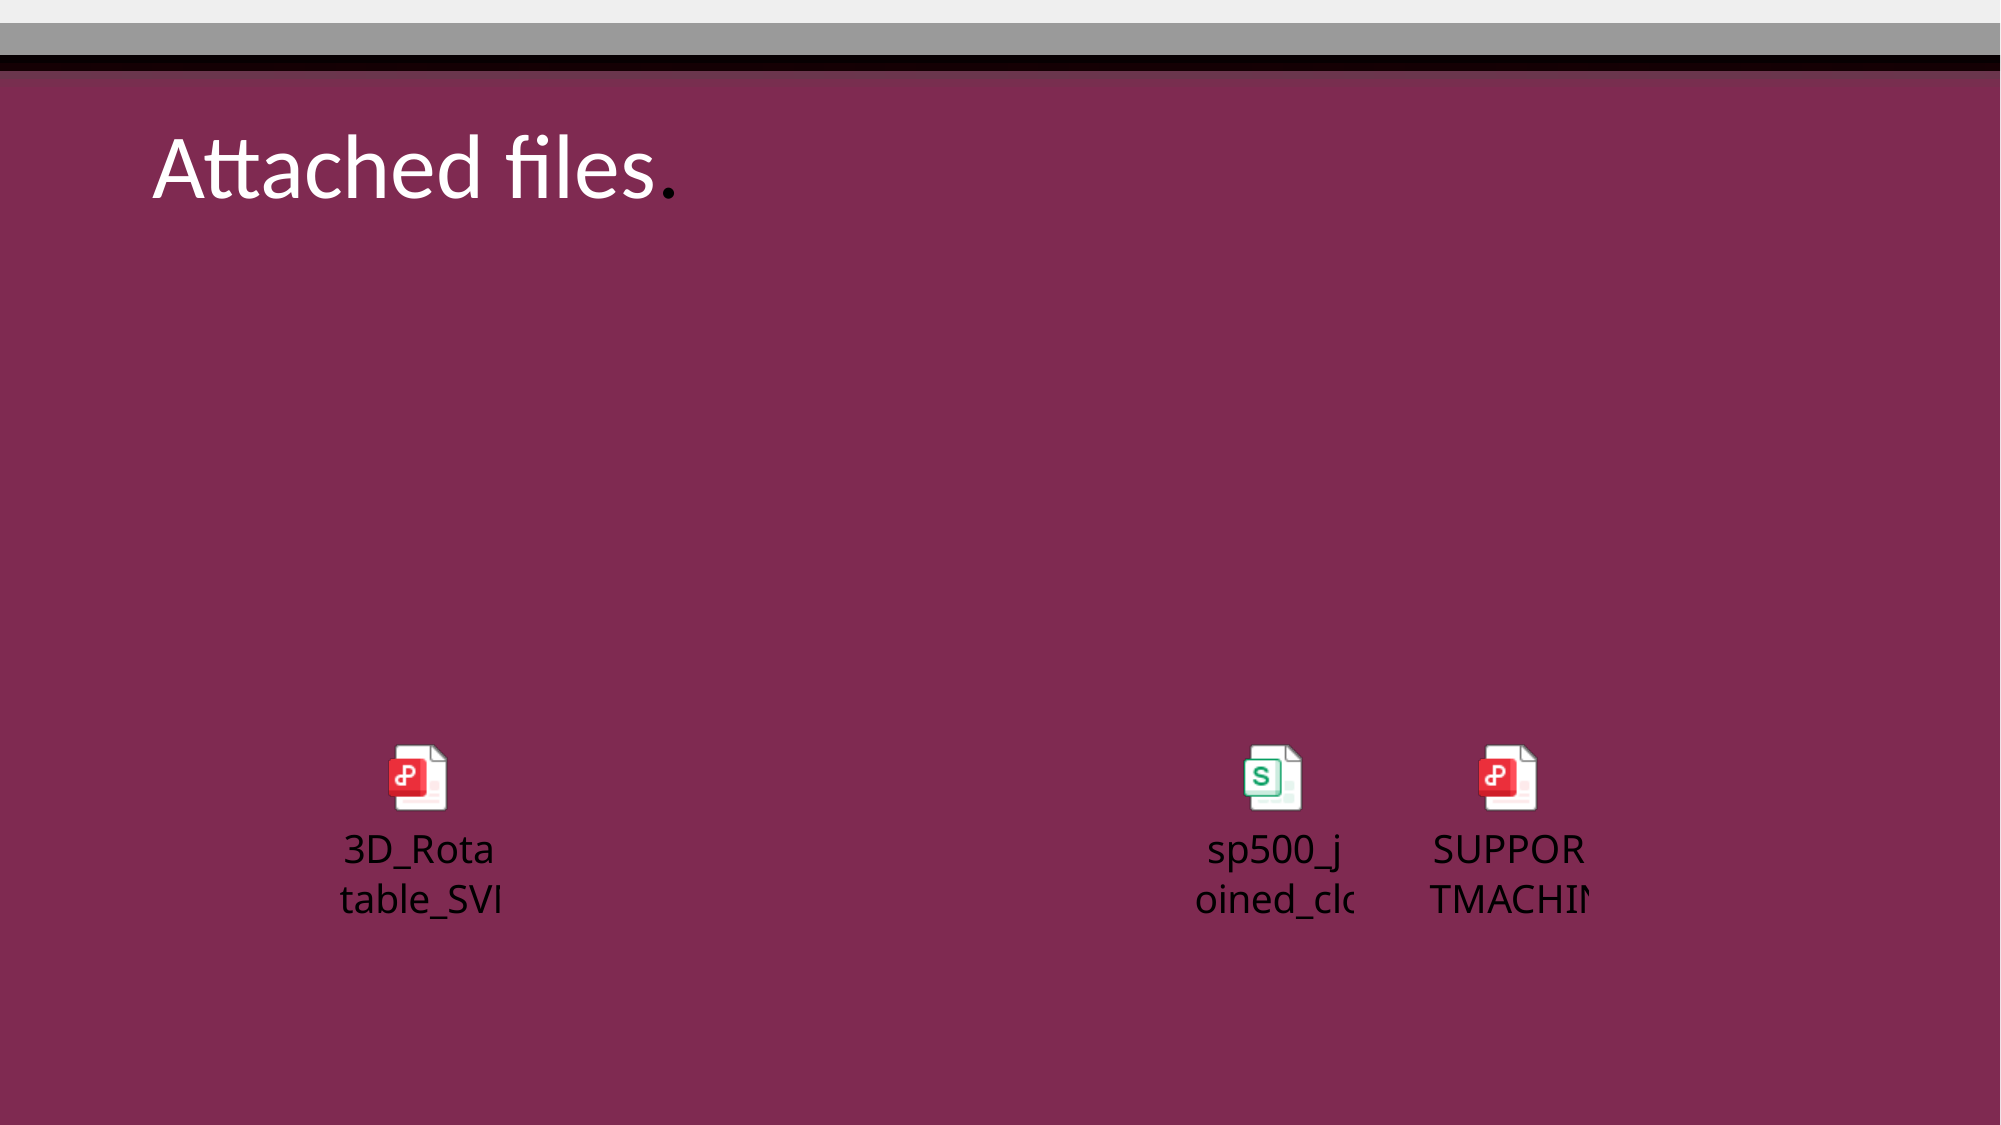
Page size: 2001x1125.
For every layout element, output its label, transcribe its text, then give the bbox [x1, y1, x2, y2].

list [339, 739, 500, 923]
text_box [1194, 739, 1355, 923]
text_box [1429, 739, 1590, 923]
picture [0, 0, 2001, 1125]
title Attached files. [137, 59, 1863, 278]
